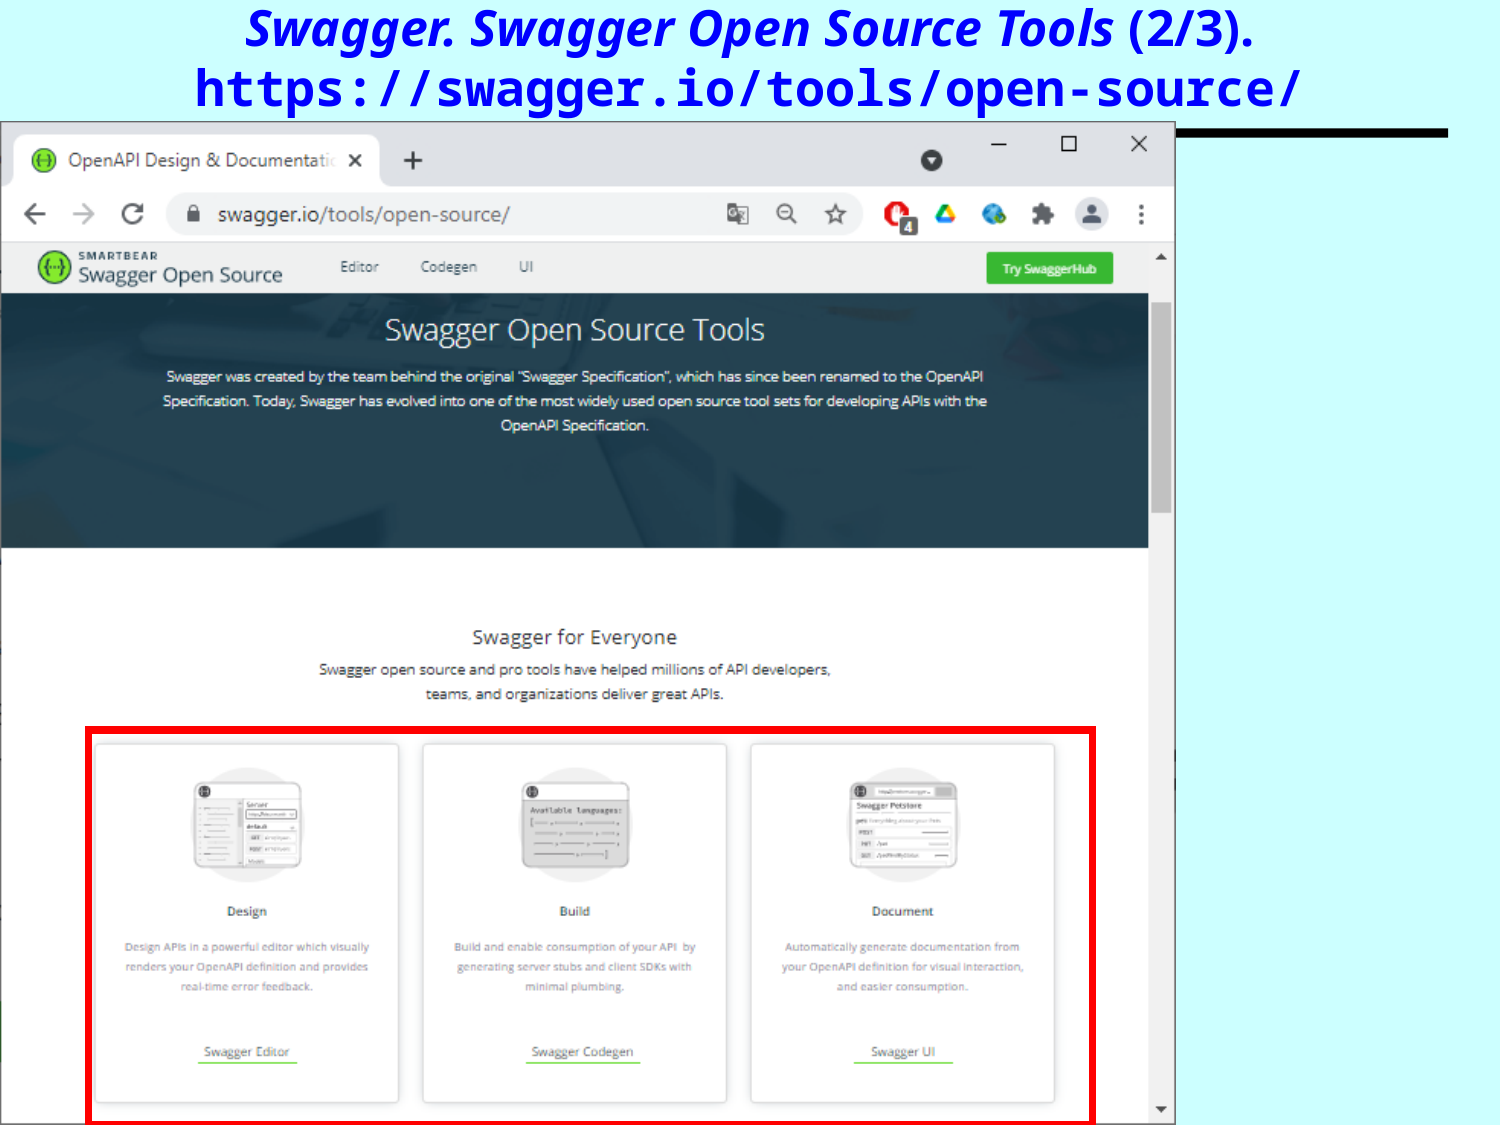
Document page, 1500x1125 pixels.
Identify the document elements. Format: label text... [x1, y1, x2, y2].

text_box Swagger. Swagger Open Source Tools (2/3). https://swagger.io/tools/open-source/ [0, 0, 1500, 114]
picture [0, 121, 1176, 1125]
